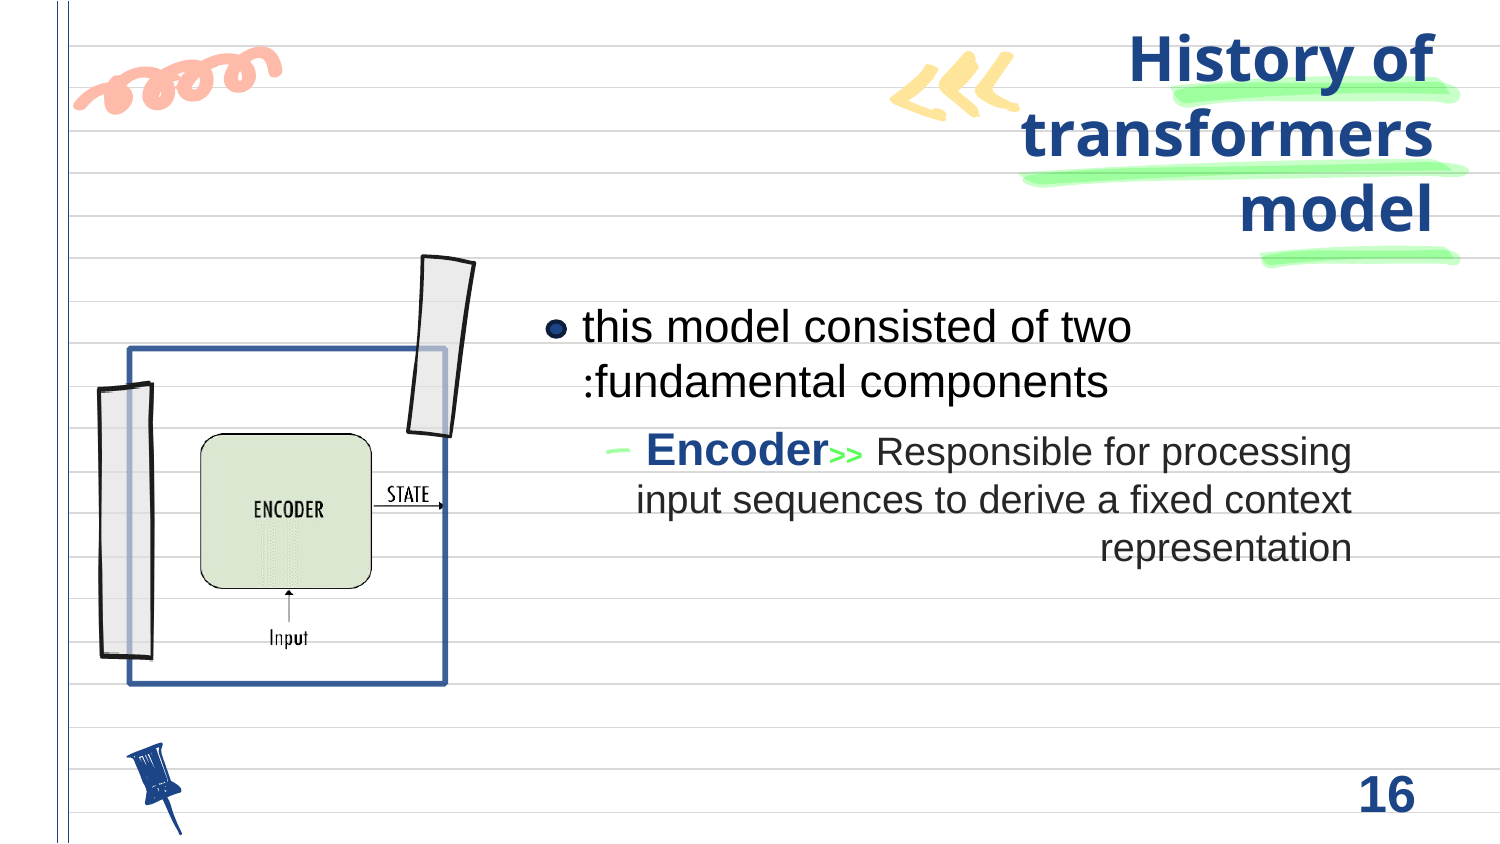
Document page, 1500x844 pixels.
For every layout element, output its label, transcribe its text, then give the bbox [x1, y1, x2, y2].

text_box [1011, 158, 1471, 189]
title History of transformers model [900, 19, 1435, 239]
text_box 16 [1343, 753, 1448, 831]
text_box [605, 447, 631, 456]
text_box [886, 51, 1020, 121]
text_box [69, 60, 283, 107]
subtitle this model consisted of two fundamental components: Encoder>> Responsible for processing input sequences to derive a fixed context representation [567, 281, 1368, 844]
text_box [405, 254, 477, 439]
text_box [126, 742, 182, 836]
picture [96, 351, 443, 682]
text_box [545, 319, 567, 339]
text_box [1165, 72, 1462, 114]
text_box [1256, 242, 1462, 273]
